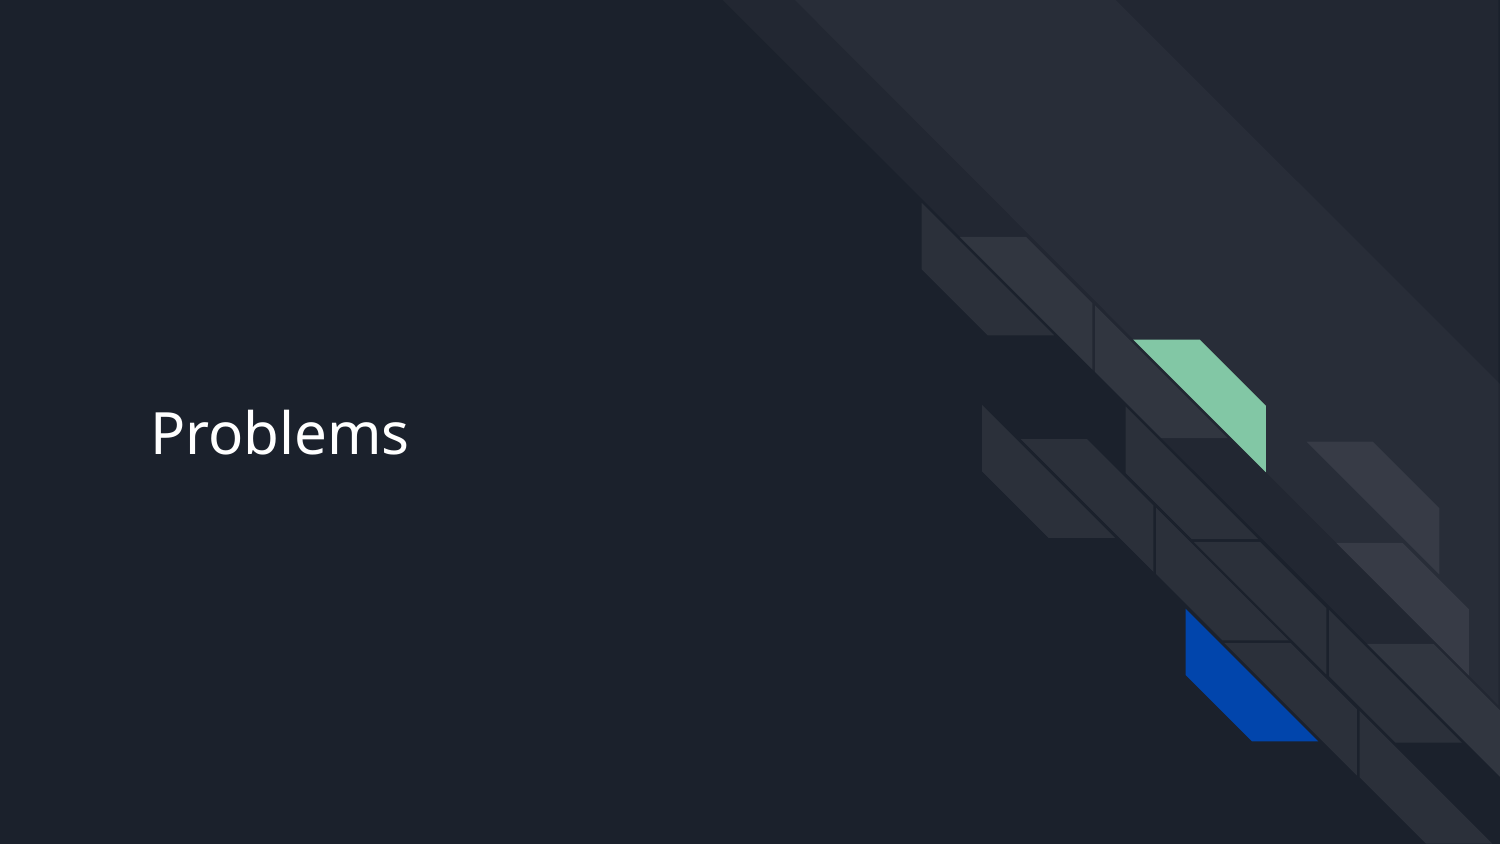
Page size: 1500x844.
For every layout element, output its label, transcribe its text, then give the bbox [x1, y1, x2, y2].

title Problems [135, 336, 888, 526]
